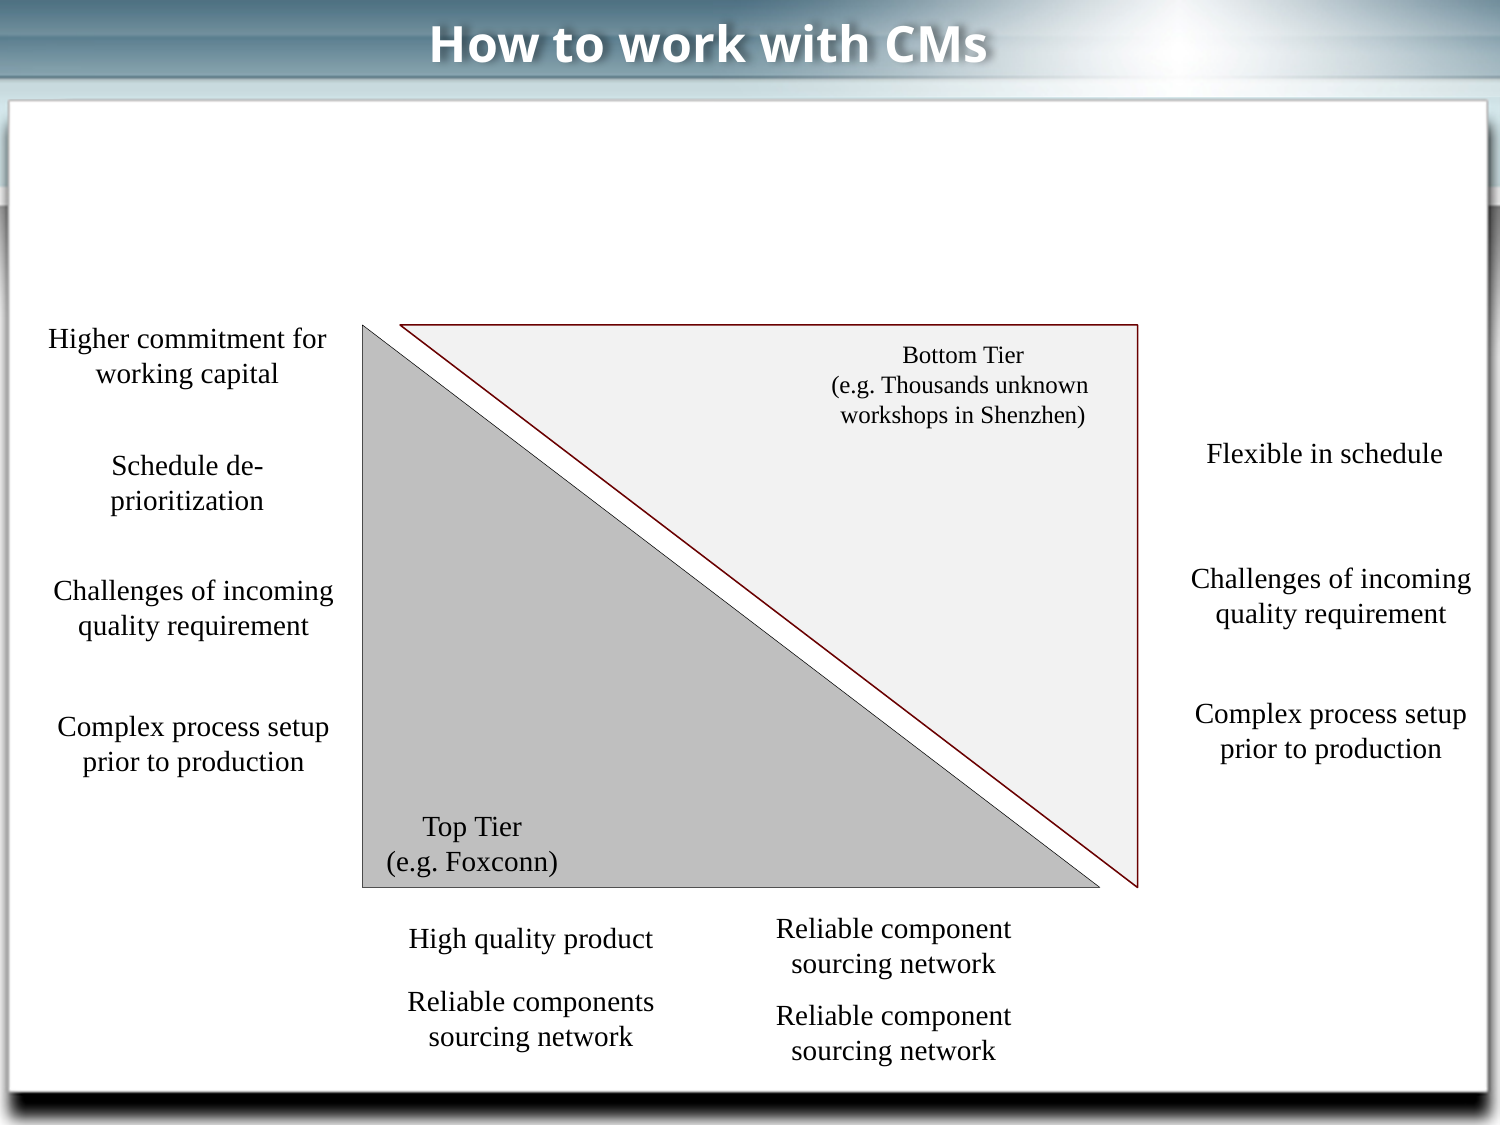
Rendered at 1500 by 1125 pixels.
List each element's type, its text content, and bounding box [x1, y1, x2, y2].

text_box Reliable component sourcing network [725, 901, 1063, 987]
text_box Reliable components sourcing network [362, 974, 700, 1060]
text_box Reliable component sourcing network [725, 989, 1063, 1074]
text_box Bottom Tier (e.g. Thousands unknown workshops in Shenzhen) [816, 331, 1110, 437]
text_box Schedule de-prioritization [24, 439, 350, 524]
text_box Top Tier (e.g. Foxconn) [371, 799, 574, 885]
text_box Complex process setup prior to production [1162, 687, 1500, 773]
picture [0, 0, 1500, 1125]
text_box How to work with CMs [29, 5, 1388, 81]
text_box Challenges of incoming quality requirement [1162, 551, 1500, 637]
text_box Flexible in schedule [1162, 426, 1488, 477]
text_box Higher commitment for working capital [24, 312, 350, 398]
text_box Complex process setup prior to production [24, 699, 363, 785]
text_box High quality product [362, 912, 700, 963]
text_box Challenges of incoming quality requirement [24, 564, 363, 649]
text_box [360, 323, 1102, 890]
text_box [398, 323, 1140, 889]
